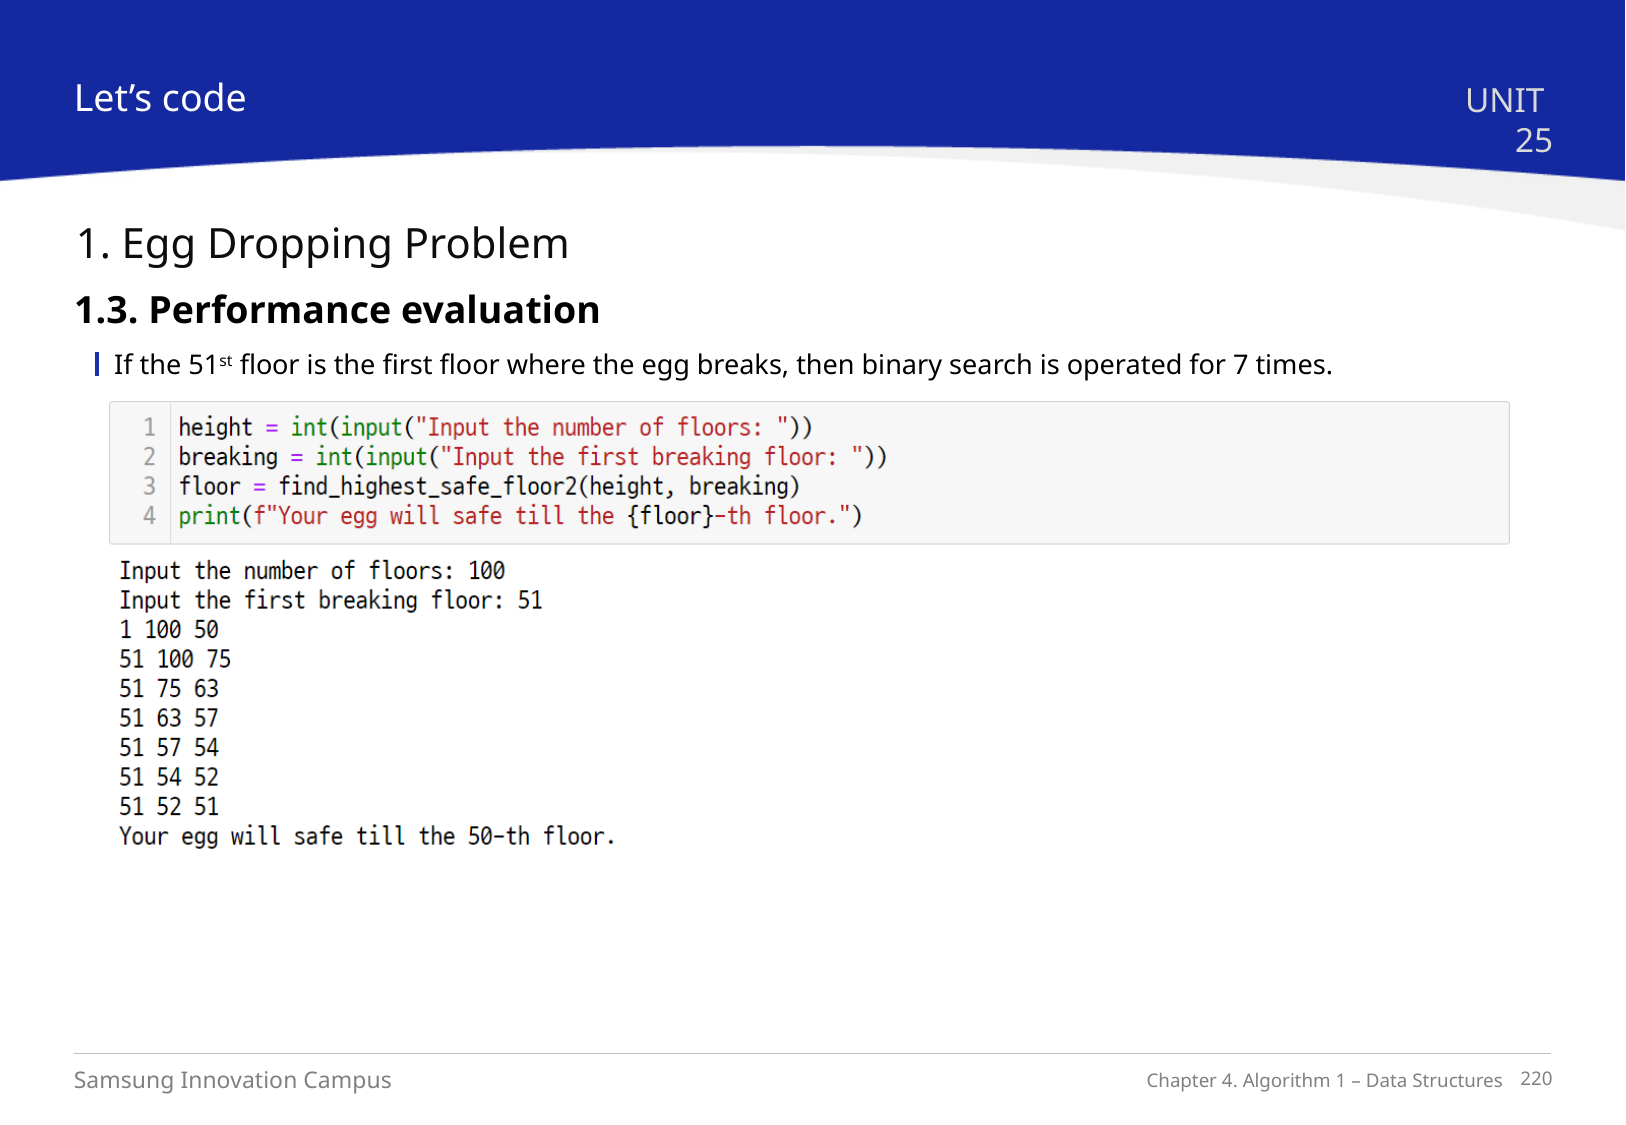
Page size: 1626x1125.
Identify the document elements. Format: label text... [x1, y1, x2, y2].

text_box Let’s code [73, 73, 981, 120]
picture [0, 0, 1625, 1125]
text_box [59, 216, 1554, 339]
text_box If the 51st floor is the first floor where the egg breaks, then binary search is operated for 7 times. [94, 346, 1554, 381]
text_box UNIT 25 [1422, 78, 1554, 159]
